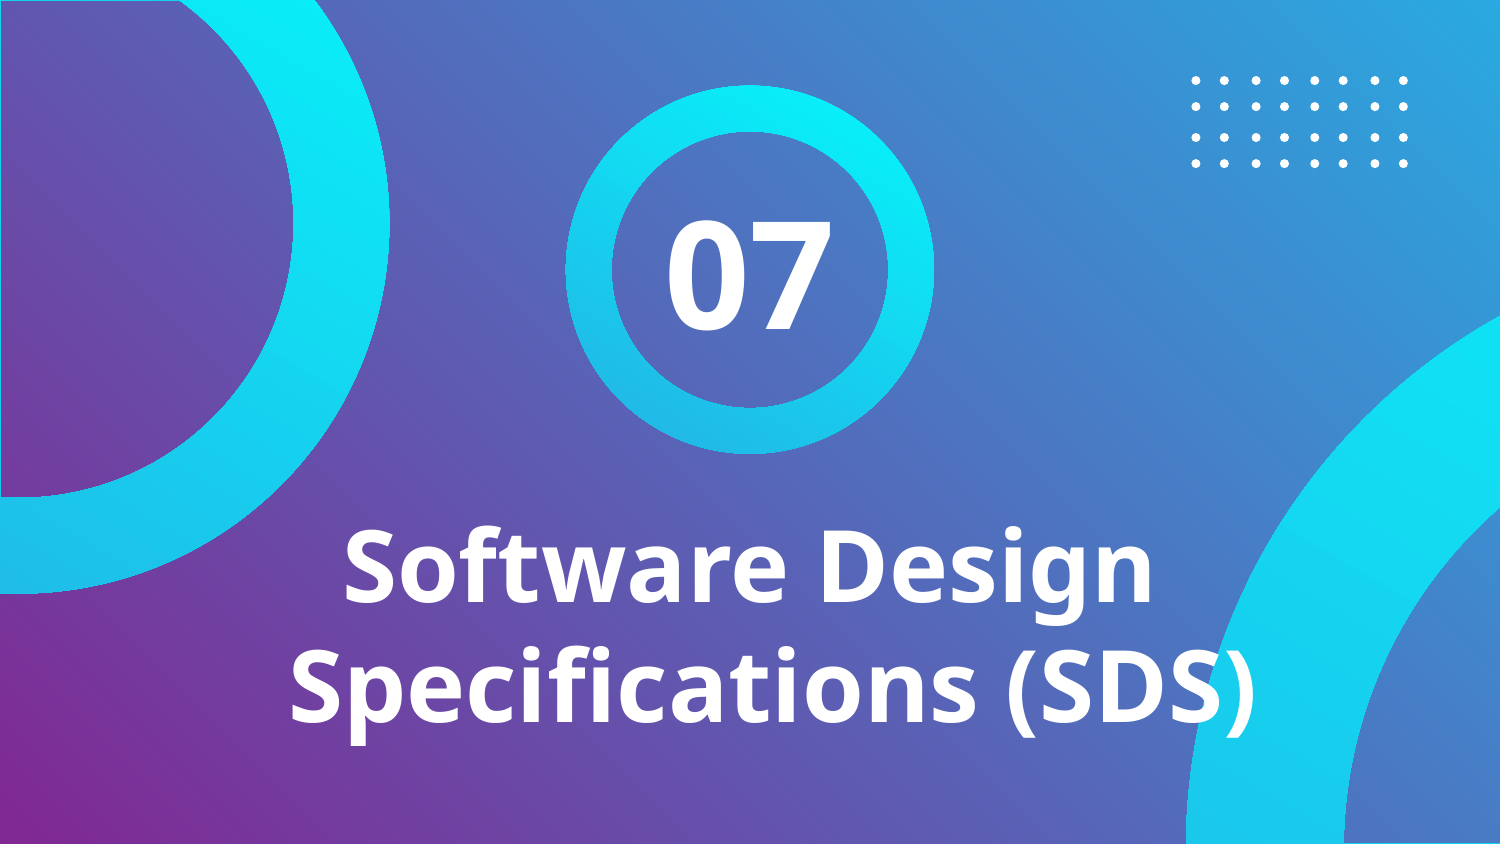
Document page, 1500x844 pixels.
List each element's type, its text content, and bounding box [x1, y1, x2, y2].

text_box [565, 85, 934, 454]
title Software Design Specifications (SDS) [155, 540, 1345, 706]
title 07 [619, 153, 881, 386]
